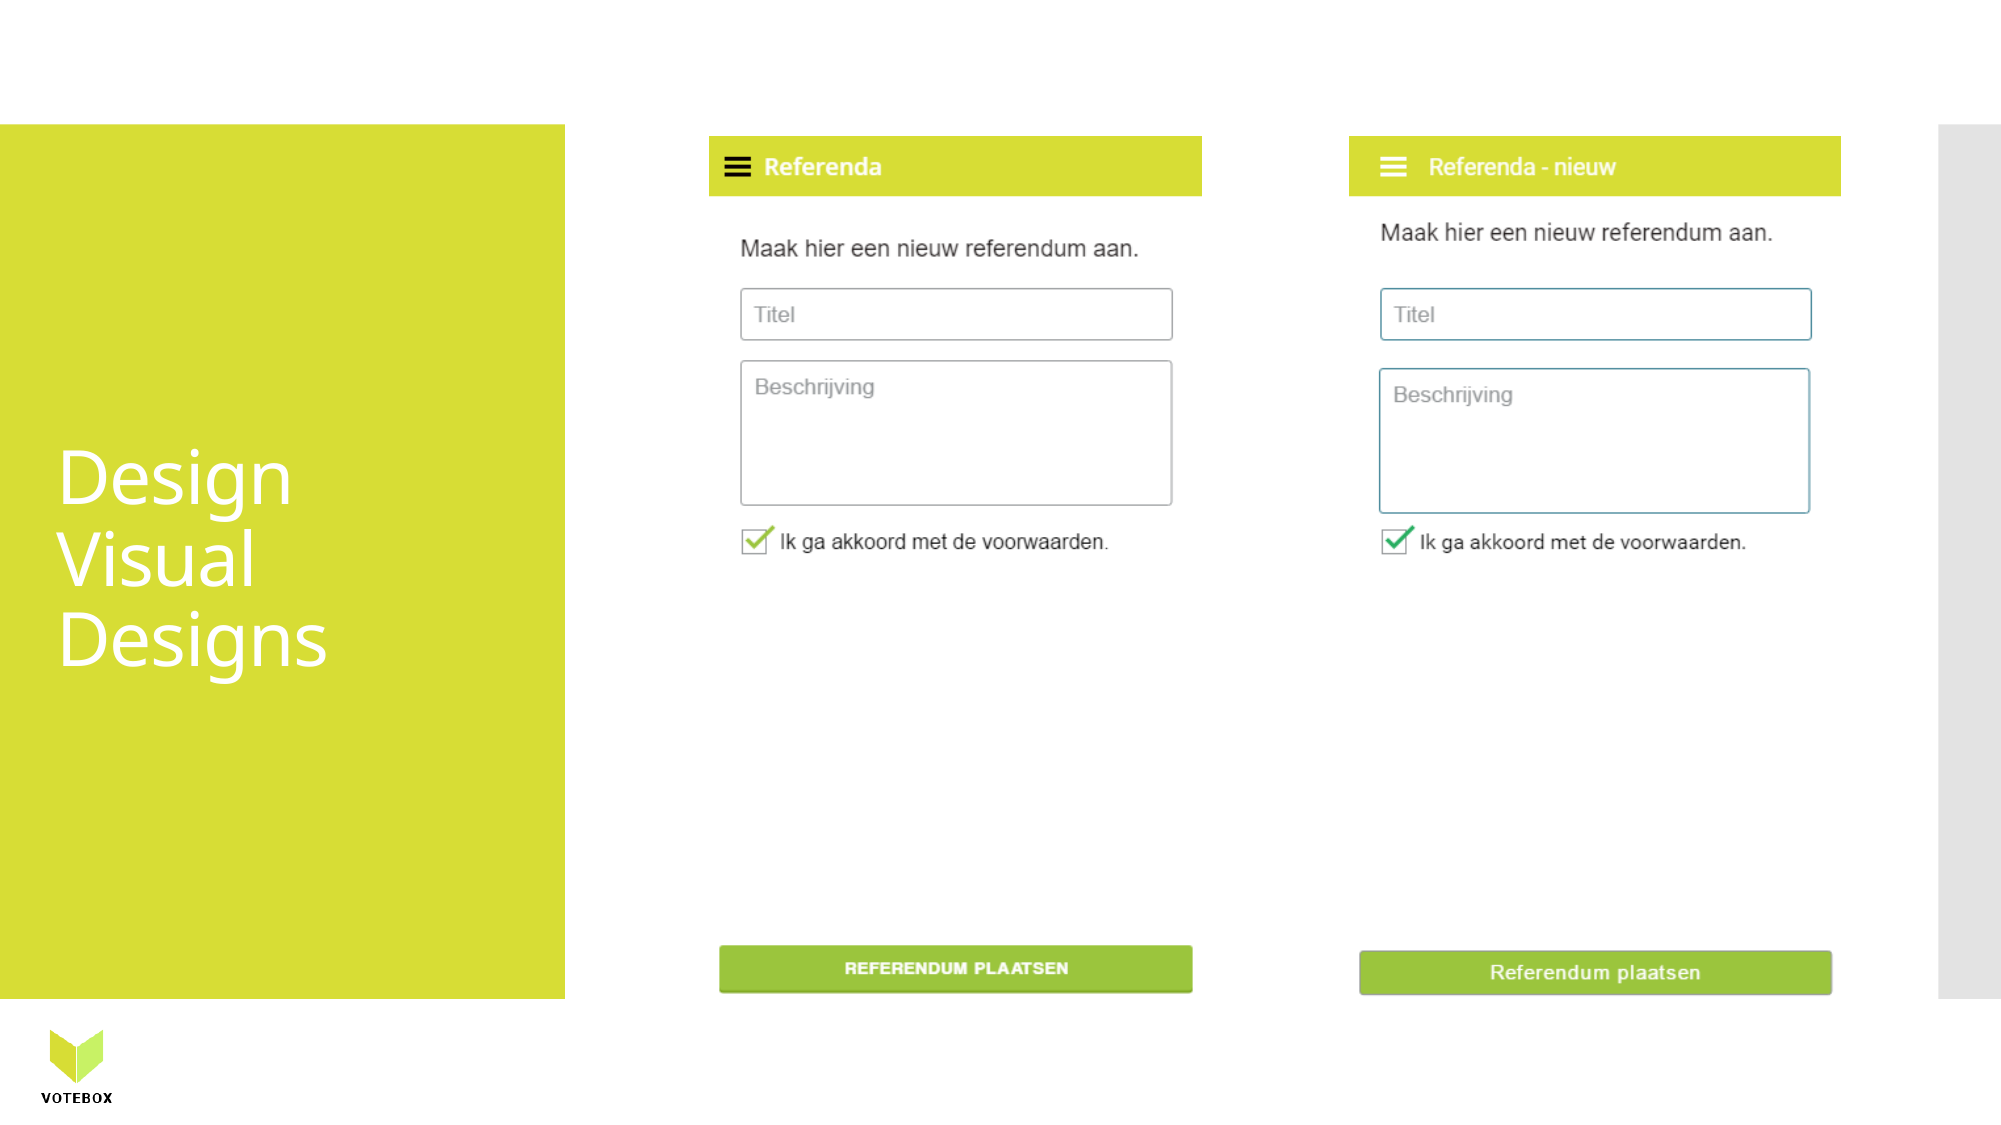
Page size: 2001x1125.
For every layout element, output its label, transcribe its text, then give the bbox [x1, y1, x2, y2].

picture [709, 135, 1202, 1011]
picture [41, 1029, 112, 1103]
title Design Visual Designs [41, 184, 525, 940]
picture [1348, 135, 1841, 1011]
